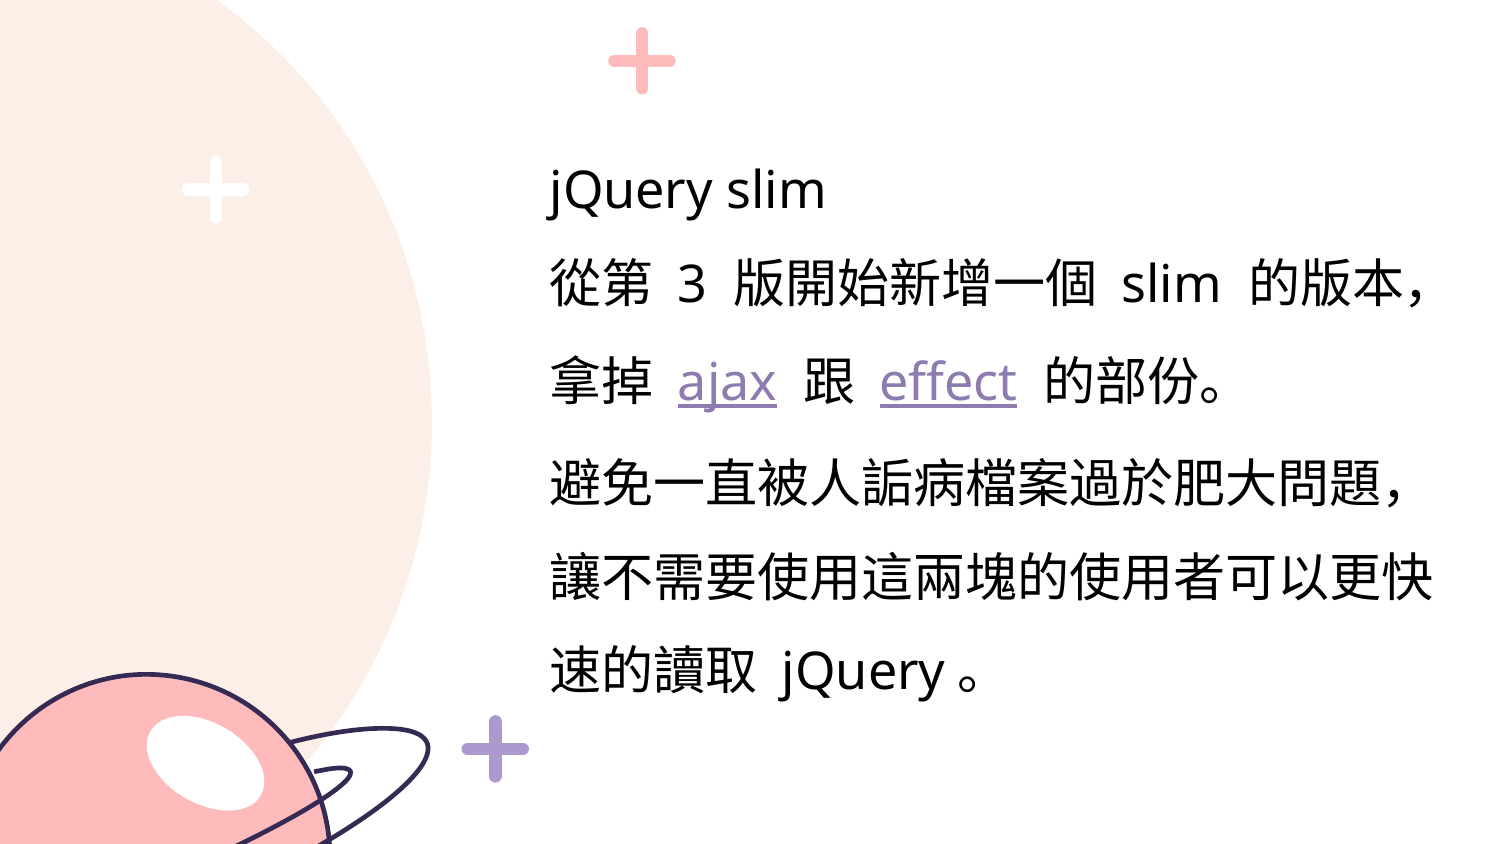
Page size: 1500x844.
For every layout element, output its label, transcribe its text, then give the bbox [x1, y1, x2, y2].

text_box jQuery slim 從第 3 版開始新增一個 slim 的版本， 拿掉 ajax 跟 effect 的部份。 避免一直被人詬病檔案過於肥大問題， 讓不需要使用這兩塊的使用者可以更快速的讀取 jQuery。 [534, 110, 1500, 835]
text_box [0, 674, 468, 844]
